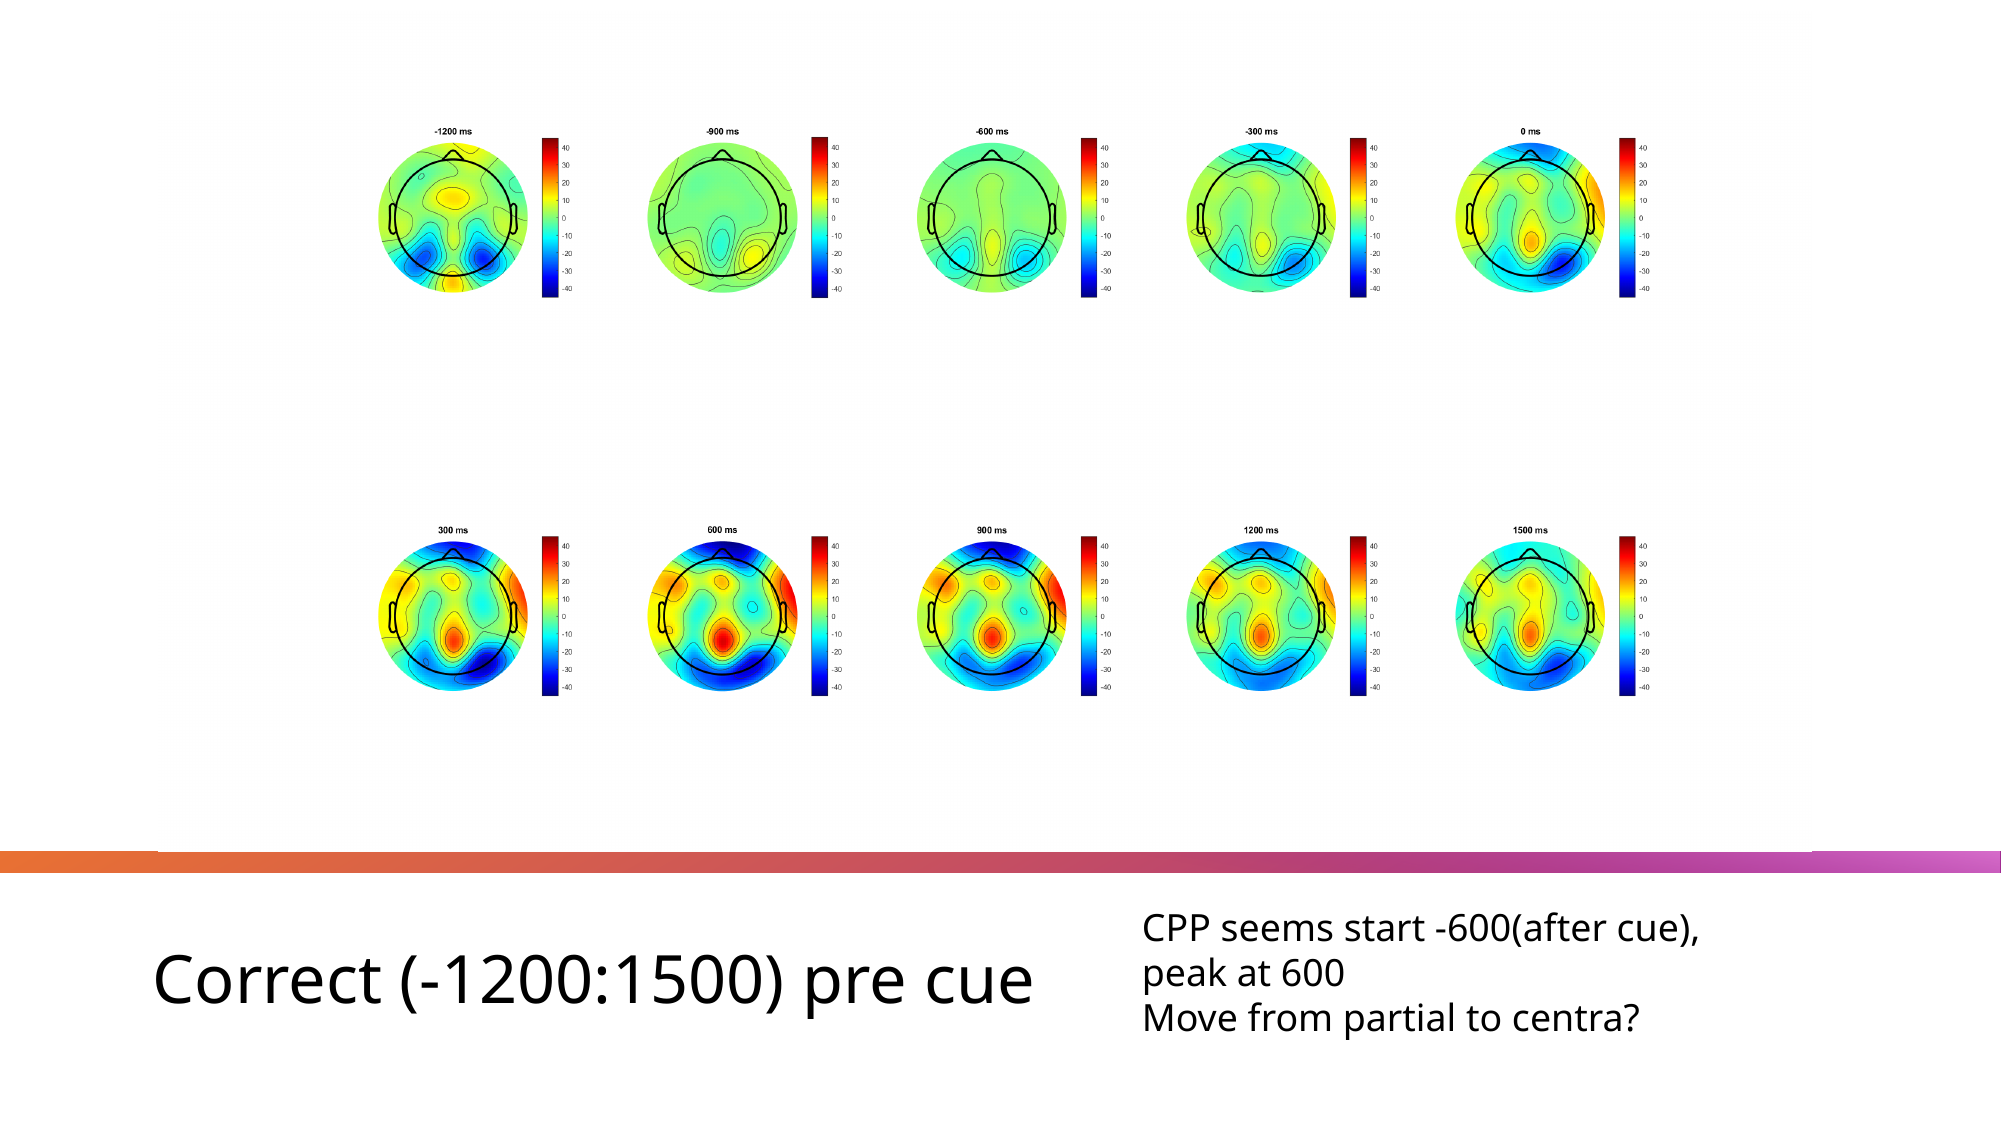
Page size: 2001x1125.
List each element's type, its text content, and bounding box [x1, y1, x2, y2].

text_box CPP seems start -600(after cue), peak at 600 Move from partial to centra? [1127, 896, 1831, 1047]
picture [157, 11, 1813, 853]
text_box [0, 851, 2000, 873]
title Correct (-1200:1500) pre cue [137, 916, 1274, 1049]
